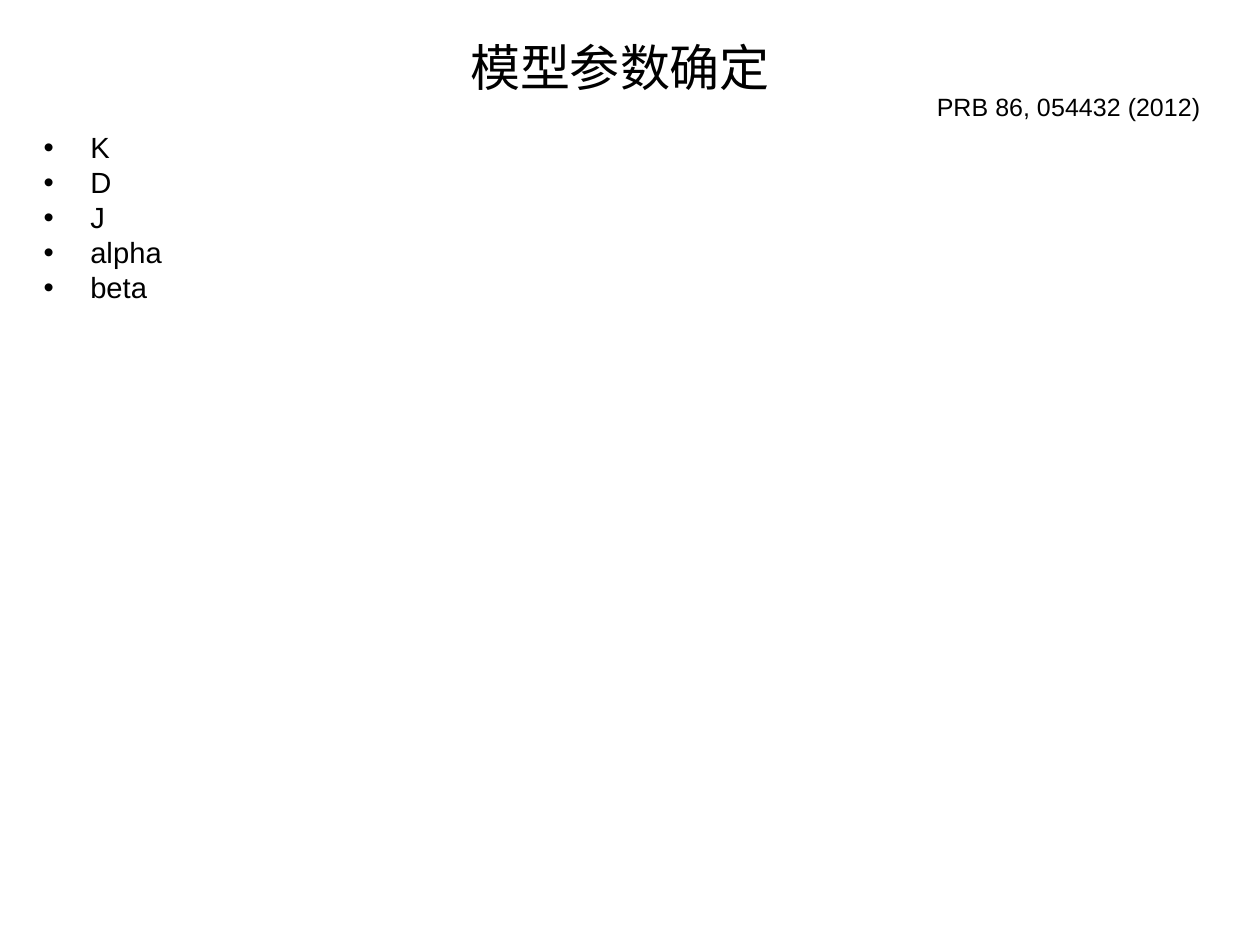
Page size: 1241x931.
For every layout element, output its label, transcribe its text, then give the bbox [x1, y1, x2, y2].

text_box K D J alpha beta [28, 122, 177, 312]
text_box PRB 86, 054432 (2012) [922, 83, 1238, 129]
text_box 模型参数确定 [455, 28, 785, 104]
